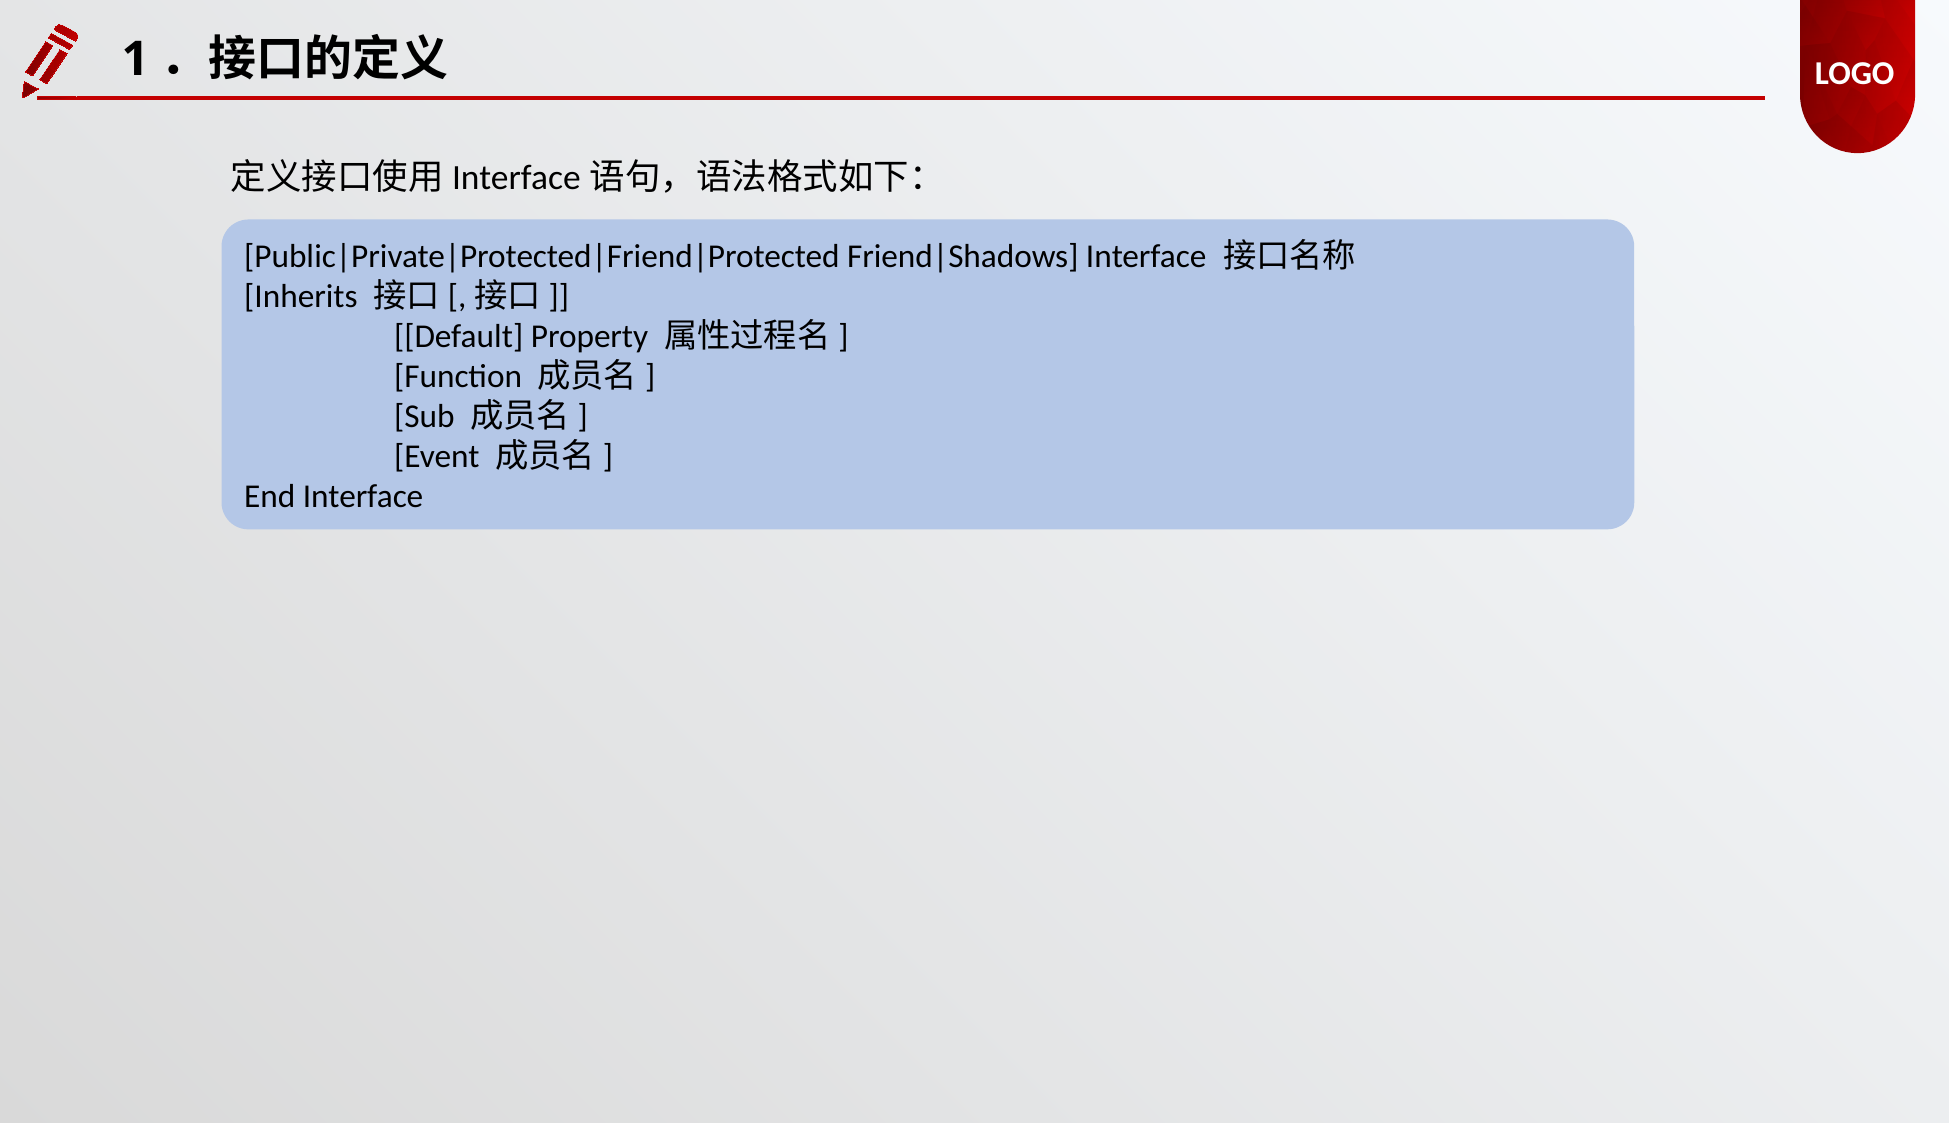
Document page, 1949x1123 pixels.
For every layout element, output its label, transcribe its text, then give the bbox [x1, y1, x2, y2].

picture [54, 24, 78, 41]
picture [48, 33, 73, 49]
picture [26, 42, 52, 75]
text_box 定义接口使用Interface语句，语法格式如下： [215, 146, 960, 205]
picture [40, 50, 67, 83]
picture [1800, 0, 1916, 154]
text_box 1．接口的定义 [101, 17, 764, 95]
picture [22, 82, 37, 97]
text_box [Public|Private|Protected|Friend|Protected Friend|Shadows] Interface 接口名称 [Inherits 接口[,接口]] [[Default] Property 属性过程名] [Function 成员名] [Sub 成员名] [Event 成员名] End Interface [221, 219, 1635, 530]
